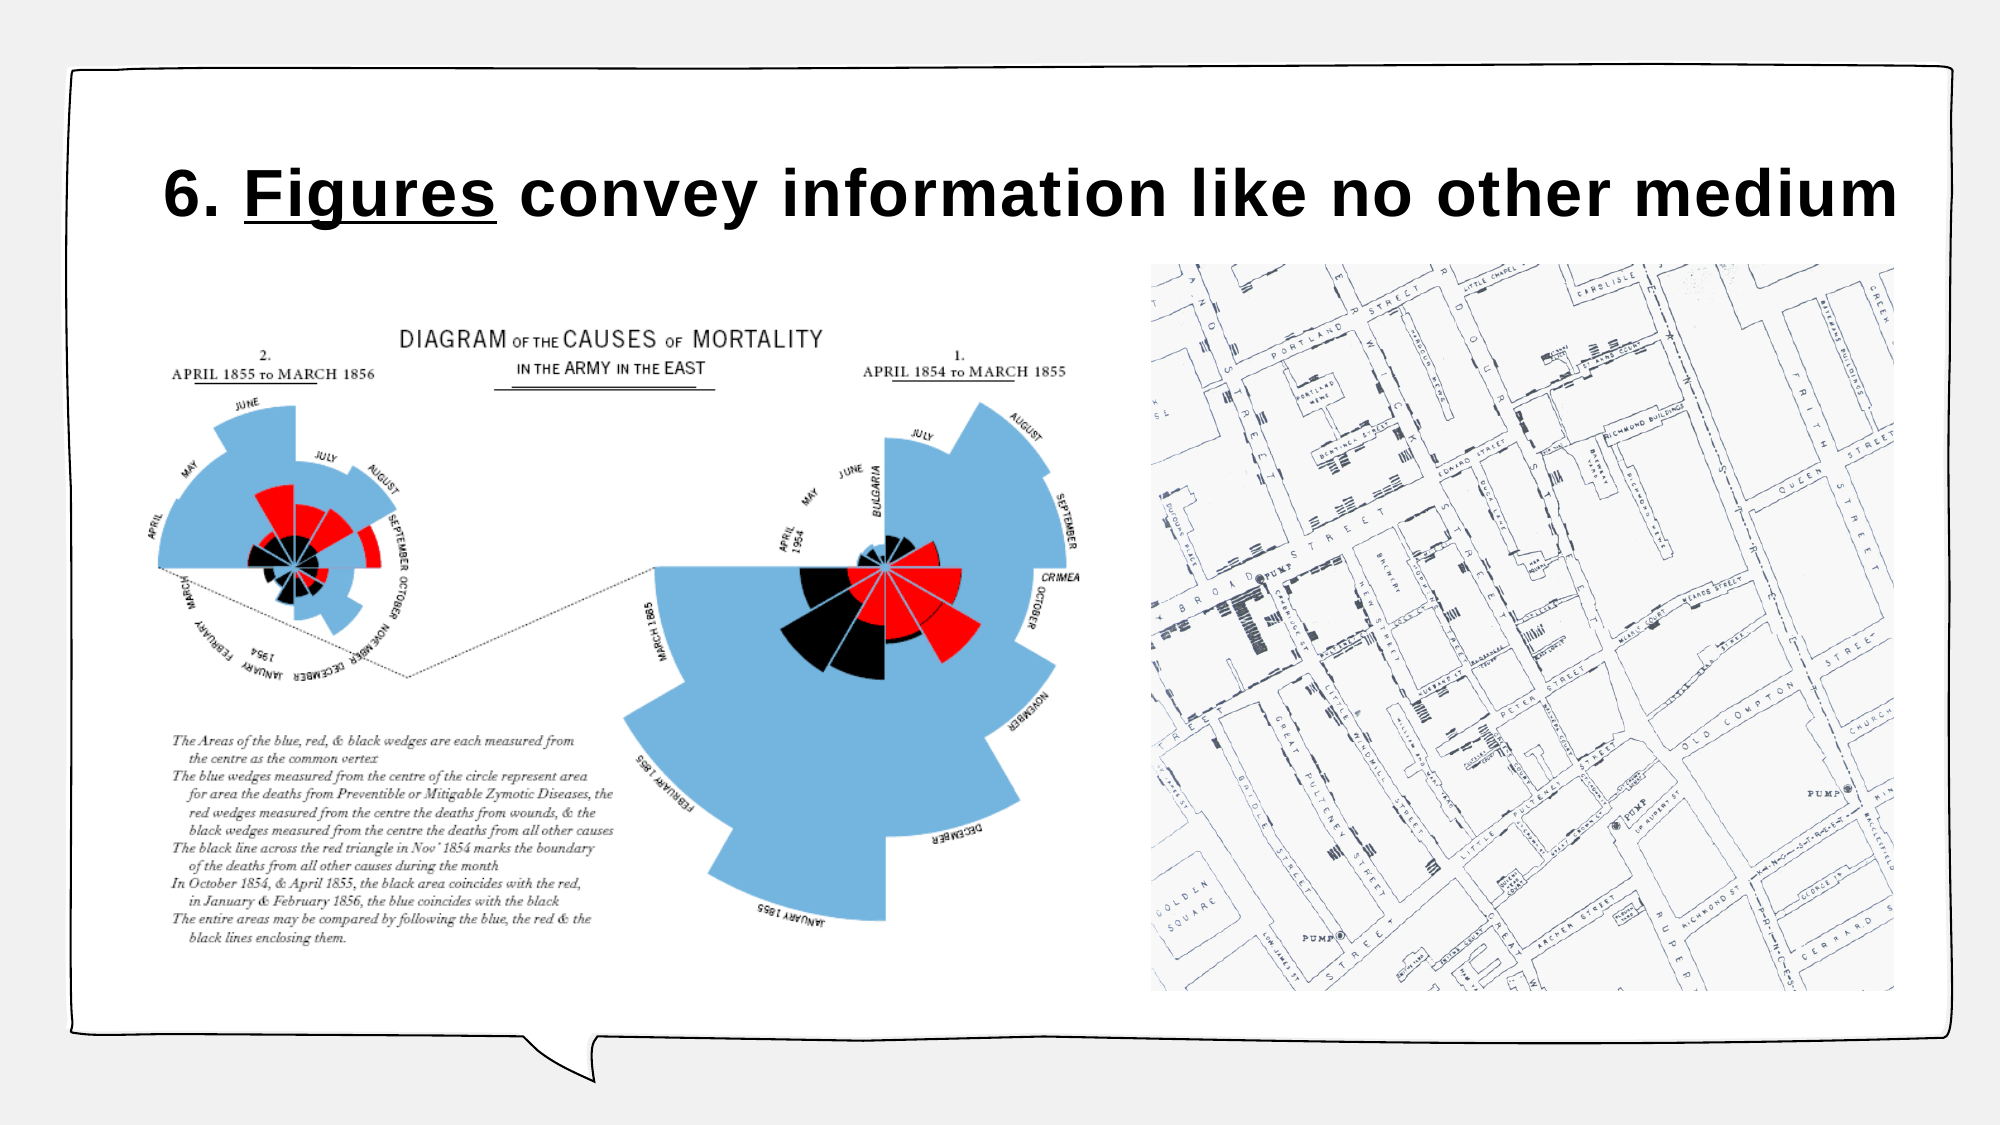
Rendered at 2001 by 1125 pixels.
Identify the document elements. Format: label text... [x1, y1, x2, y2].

text_box 6. Figures convey information like no other medium [148, 74, 1962, 306]
picture [1150, 264, 1894, 991]
picture [148, 305, 1083, 950]
